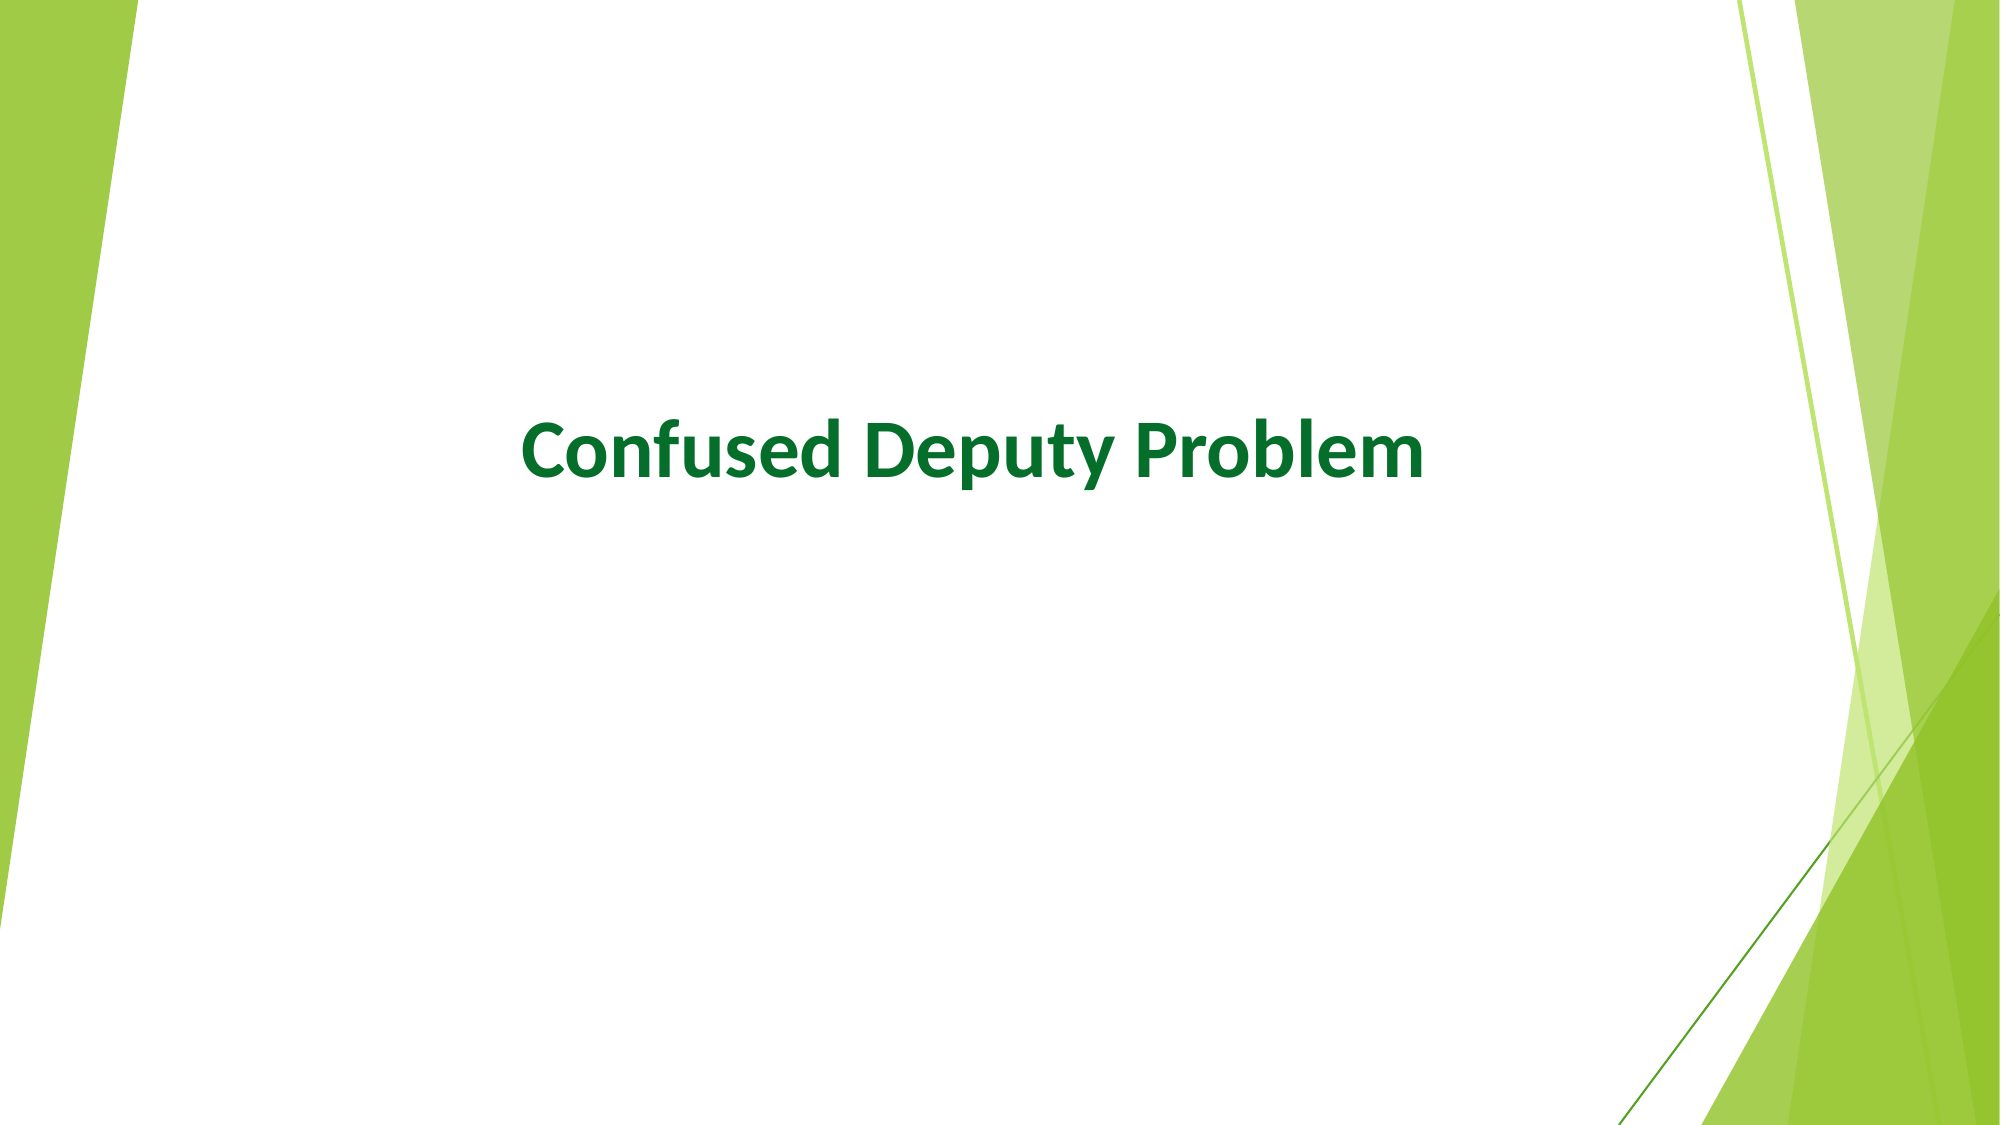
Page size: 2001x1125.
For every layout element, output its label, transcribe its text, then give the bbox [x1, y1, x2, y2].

title Confused Deputy Problem [247, 394, 1700, 583]
